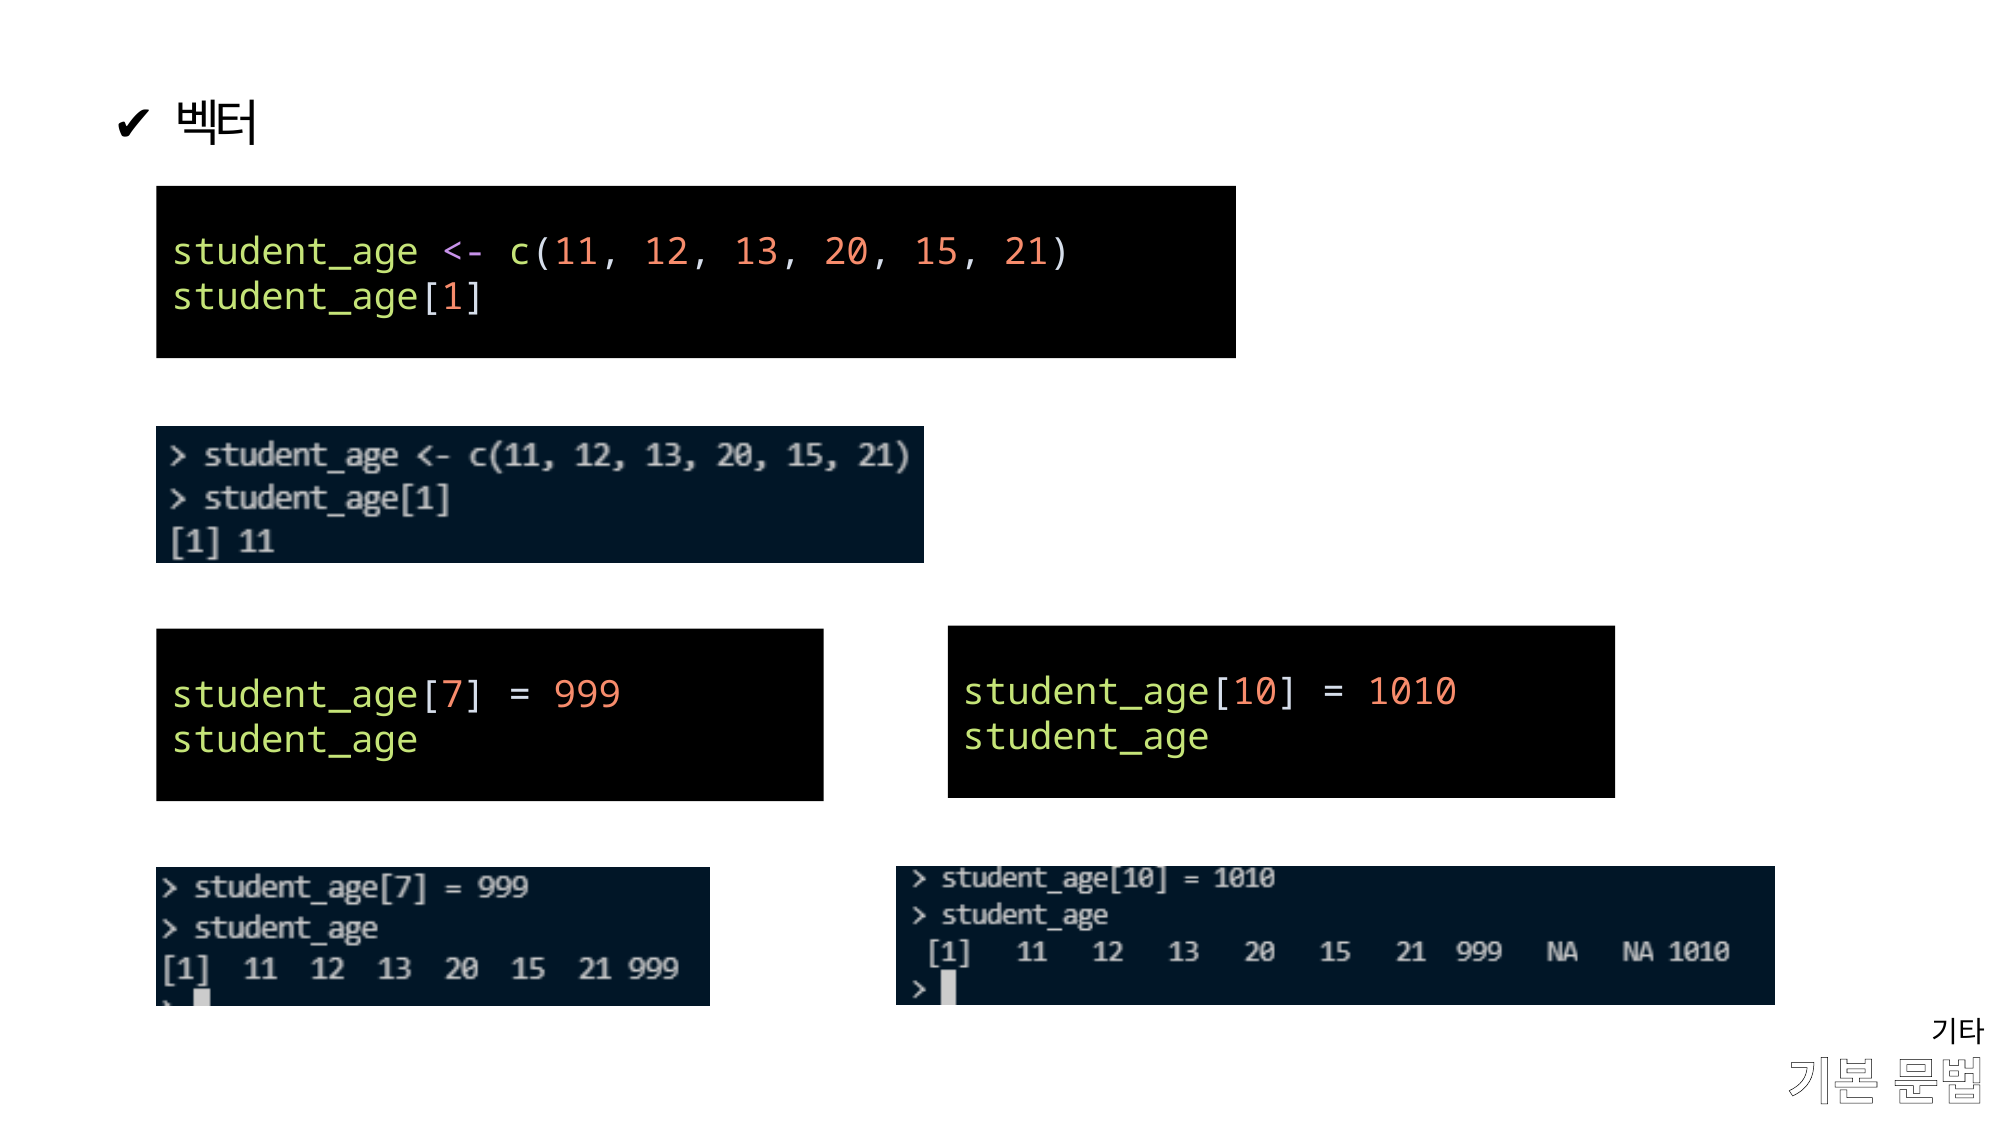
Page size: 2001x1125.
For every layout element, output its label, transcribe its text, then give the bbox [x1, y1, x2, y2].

text_box ✔ 벡터 [98, 84, 824, 159]
picture [156, 867, 710, 1006]
text_box student_age <- c(11, 12, 13, 20, 15, 21) student_age[1] [156, 185, 1236, 359]
title 기본 문법 [1549, 1040, 2000, 1125]
picture [156, 426, 924, 563]
picture [896, 866, 1775, 1005]
text_box student_age[7] = 999 student_age [156, 628, 824, 802]
text_box student_age[10] = 1010 student_age [947, 625, 1616, 798]
text_box 기타 [1726, 1005, 2000, 1056]
